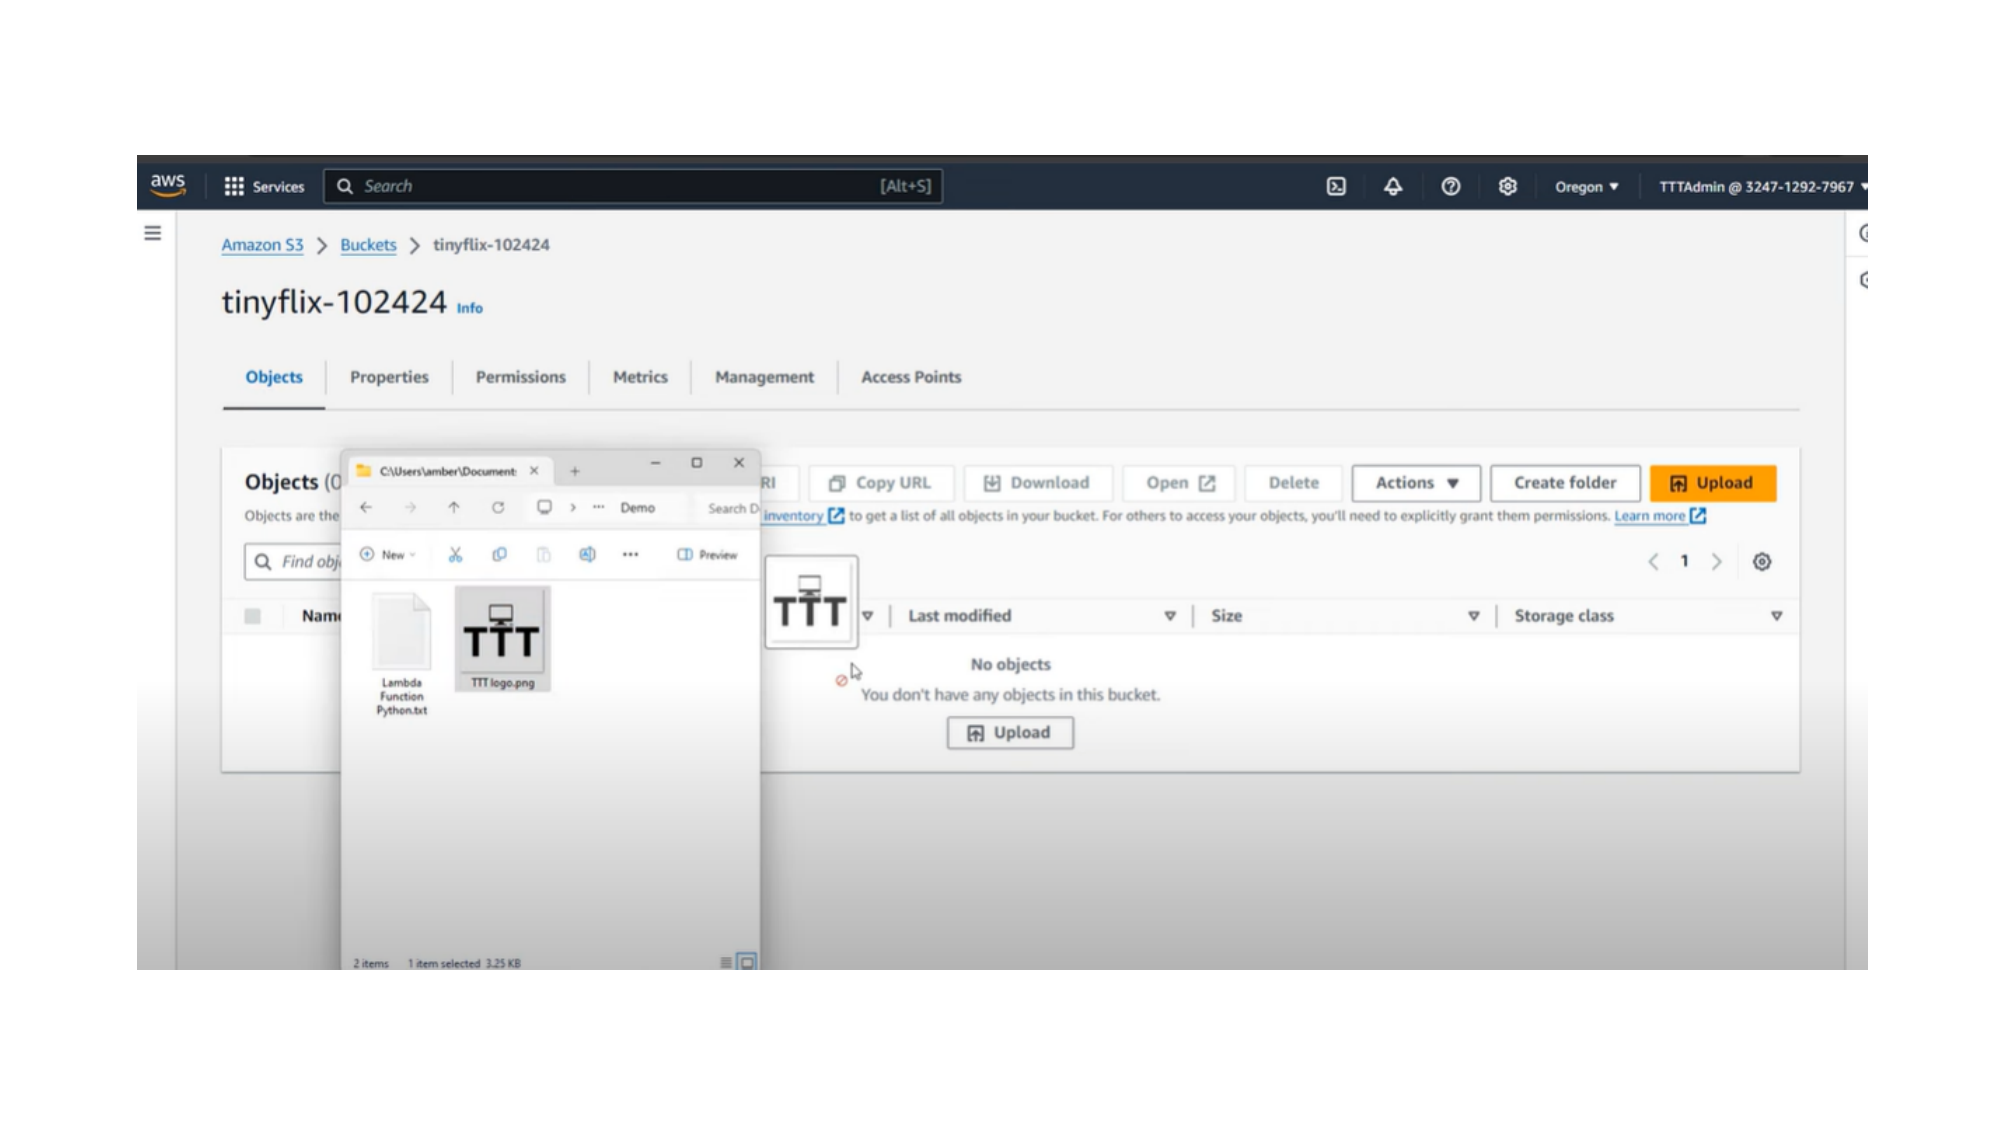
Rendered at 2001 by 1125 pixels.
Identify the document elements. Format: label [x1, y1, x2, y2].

picture [137, 155, 1868, 970]
